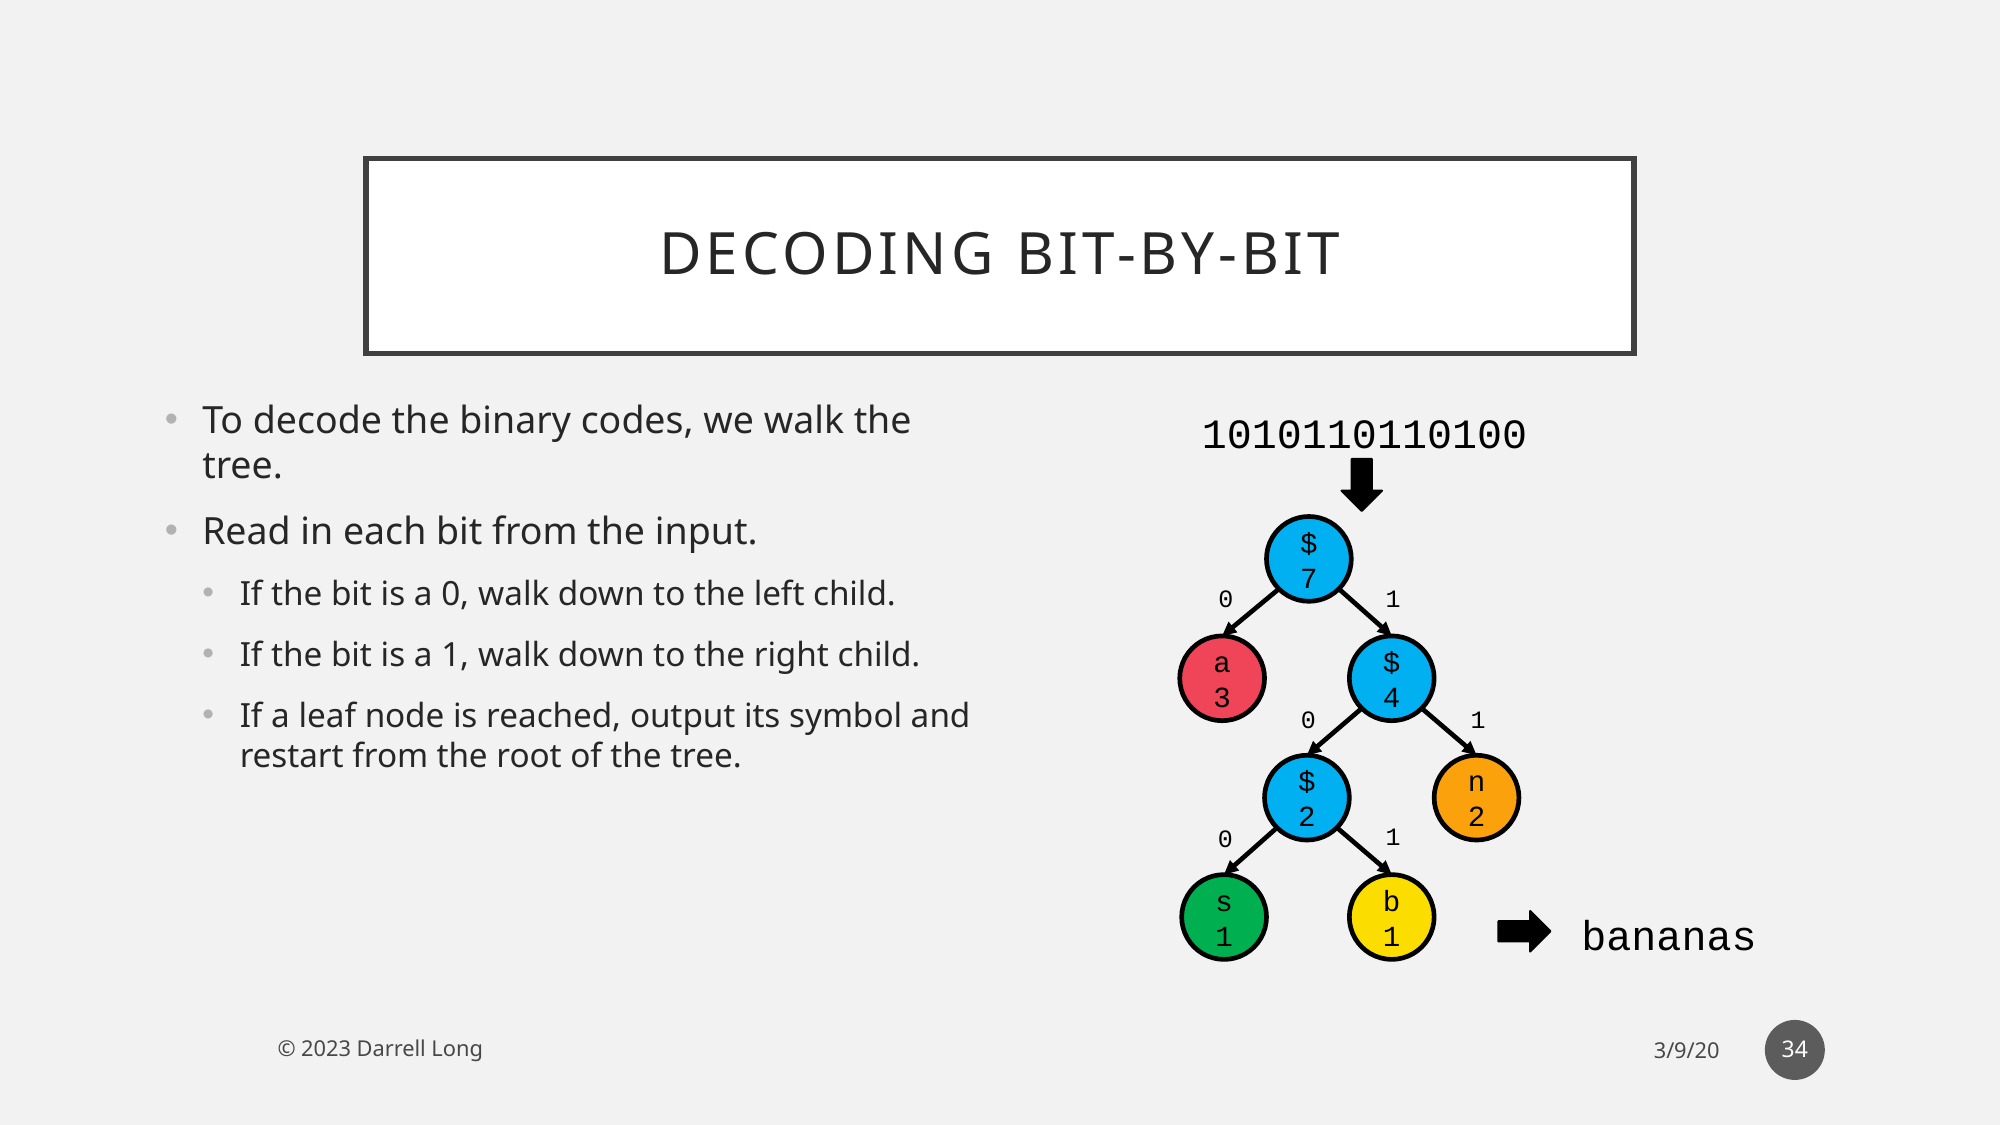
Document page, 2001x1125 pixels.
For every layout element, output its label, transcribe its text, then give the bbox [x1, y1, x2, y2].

list To decode the binary codes, we walk the tree. Read in each bit from the input. If the bit is a 0, walk down to the left child. If the bit is a 1, walk down to the right child. If a leaf node is reached, output its symbol and restart from the root of the tree. [149, 388, 1000, 950]
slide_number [1283, 1023, 1735, 1077]
footer © 2023 Darrell Long [262, 1023, 1231, 1076]
title Decoding bit-by-bit [363, 156, 1637, 356]
slide_number 34 [1764, 1019, 1825, 1080]
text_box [1179, 399, 1850, 968]
